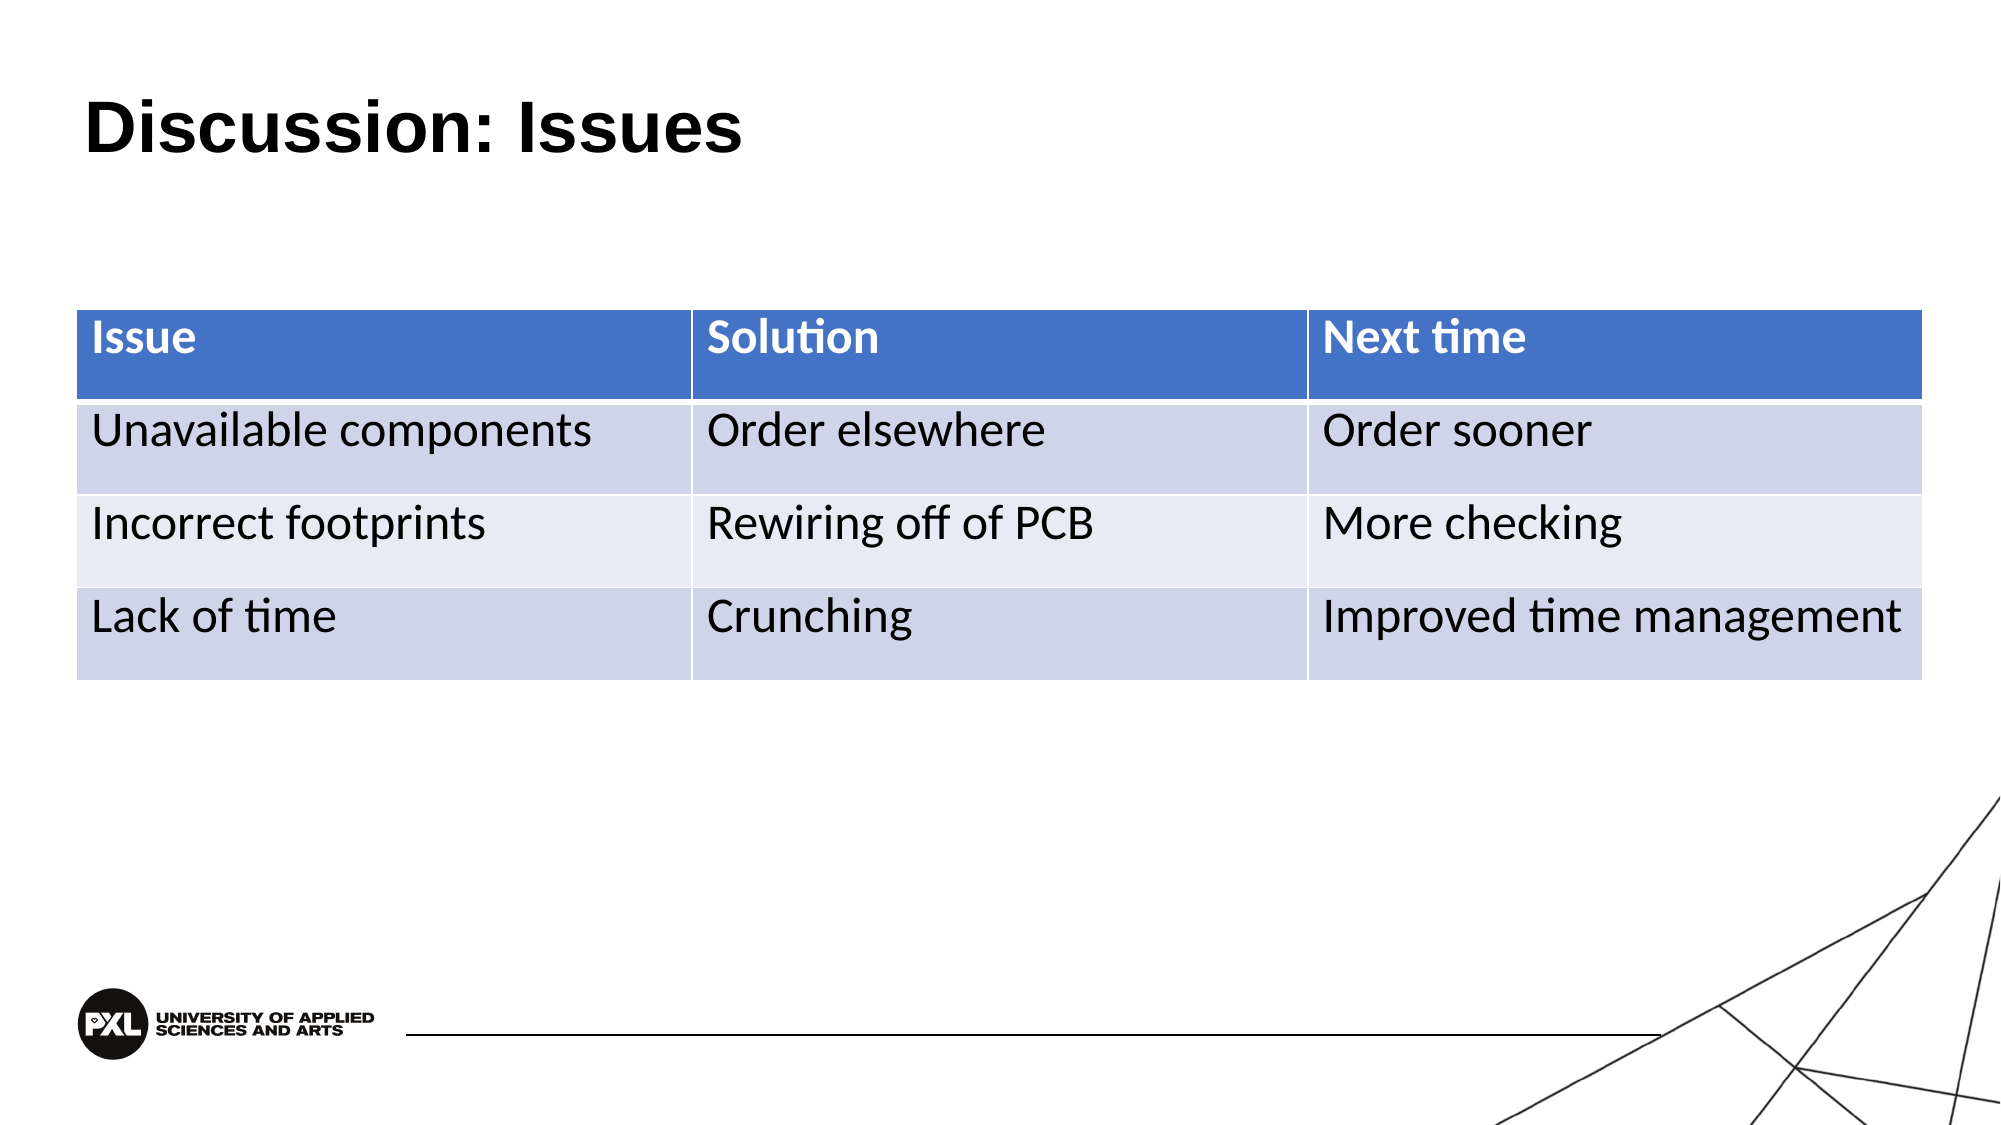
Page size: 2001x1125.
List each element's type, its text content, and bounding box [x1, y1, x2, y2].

table_cell Incorrect footprints [77, 496, 691, 587]
table_cell Order sooner [1309, 405, 1922, 494]
table_header Issue [77, 310, 691, 399]
table_cell Rewiring off of PCB [693, 496, 1307, 587]
table_header Next time [1309, 310, 1922, 399]
table_cell Unavailable components [77, 405, 691, 494]
table_cell More checking [1309, 496, 1922, 587]
table_cell Improved time management [1309, 588, 1922, 680]
table_cell Crunching [693, 588, 1307, 680]
table_header Solution [693, 310, 1307, 399]
table_cell Lack of time [77, 588, 691, 680]
picture [1464, 760, 2001, 1125]
title Discussion: Issues [84, 89, 1916, 251]
table_cell Order elsewhere [693, 405, 1307, 494]
